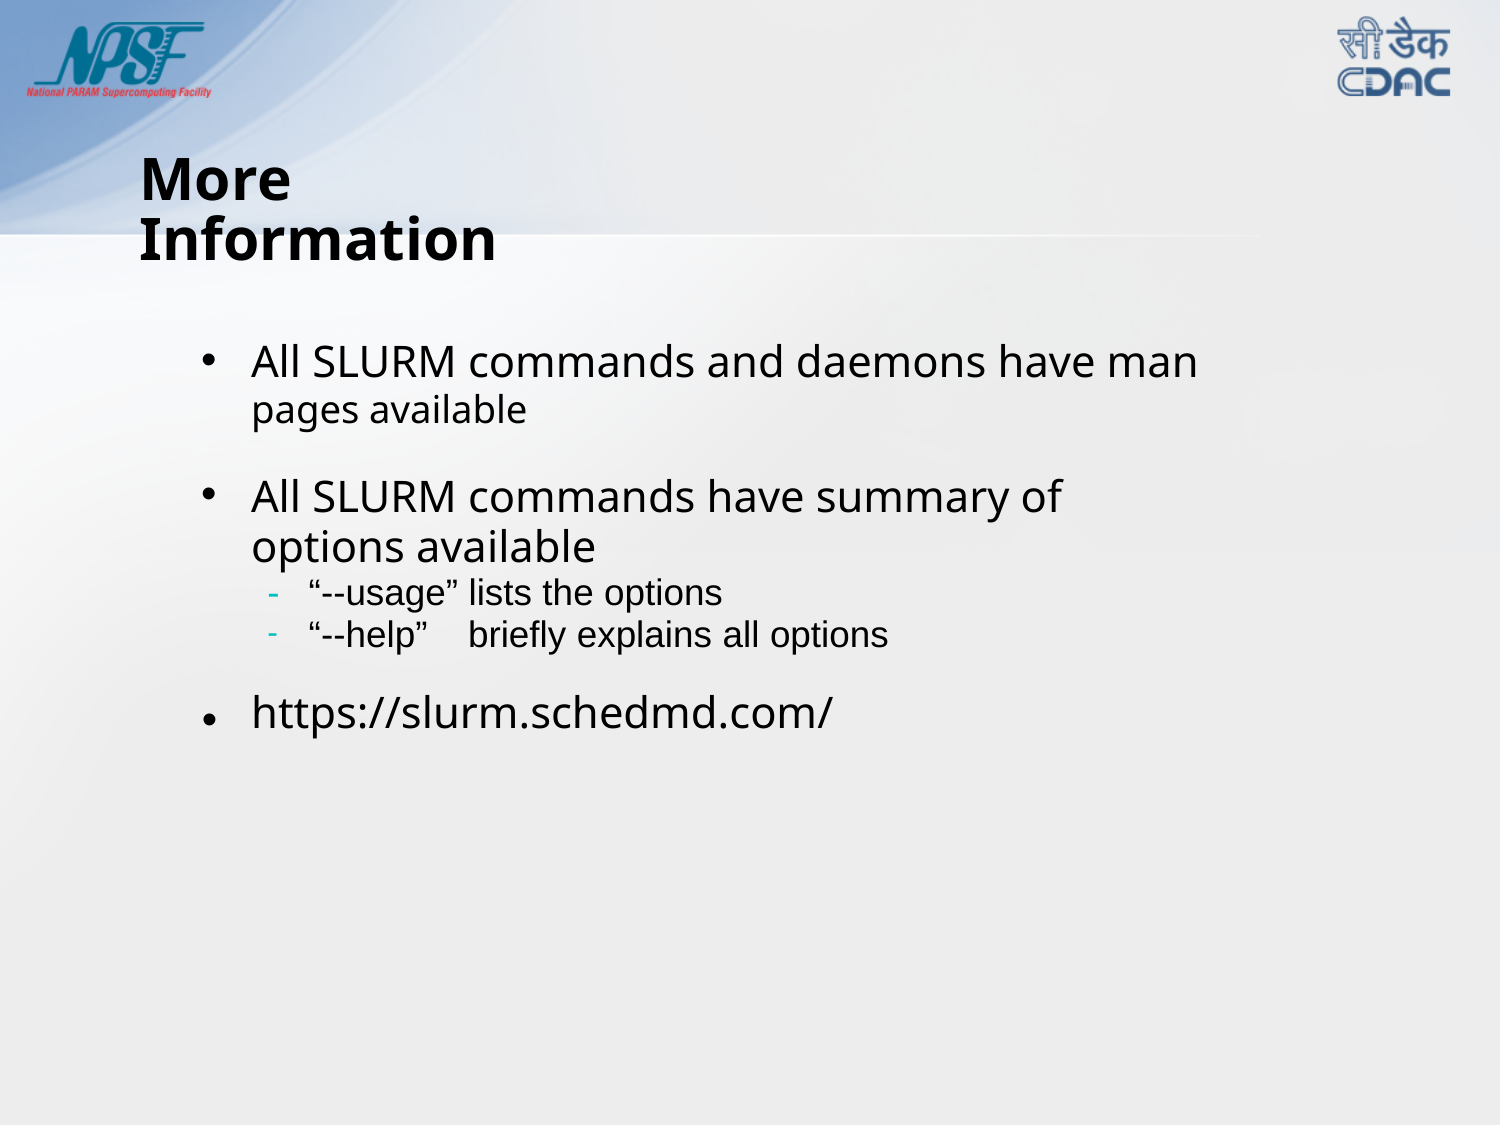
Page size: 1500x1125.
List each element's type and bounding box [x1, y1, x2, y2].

text_box [265, 574, 287, 657]
text_box [306, 574, 728, 615]
text_box [199, 474, 236, 523]
text_box [466, 616, 894, 657]
text_box [306, 616, 435, 657]
picture [0, 12, 1500, 1125]
text_box [200, 700, 237, 748]
text_box [249, 692, 1227, 745]
text_box [199, 340, 236, 389]
text_box [137, 153, 631, 216]
text_box [249, 340, 1207, 573]
